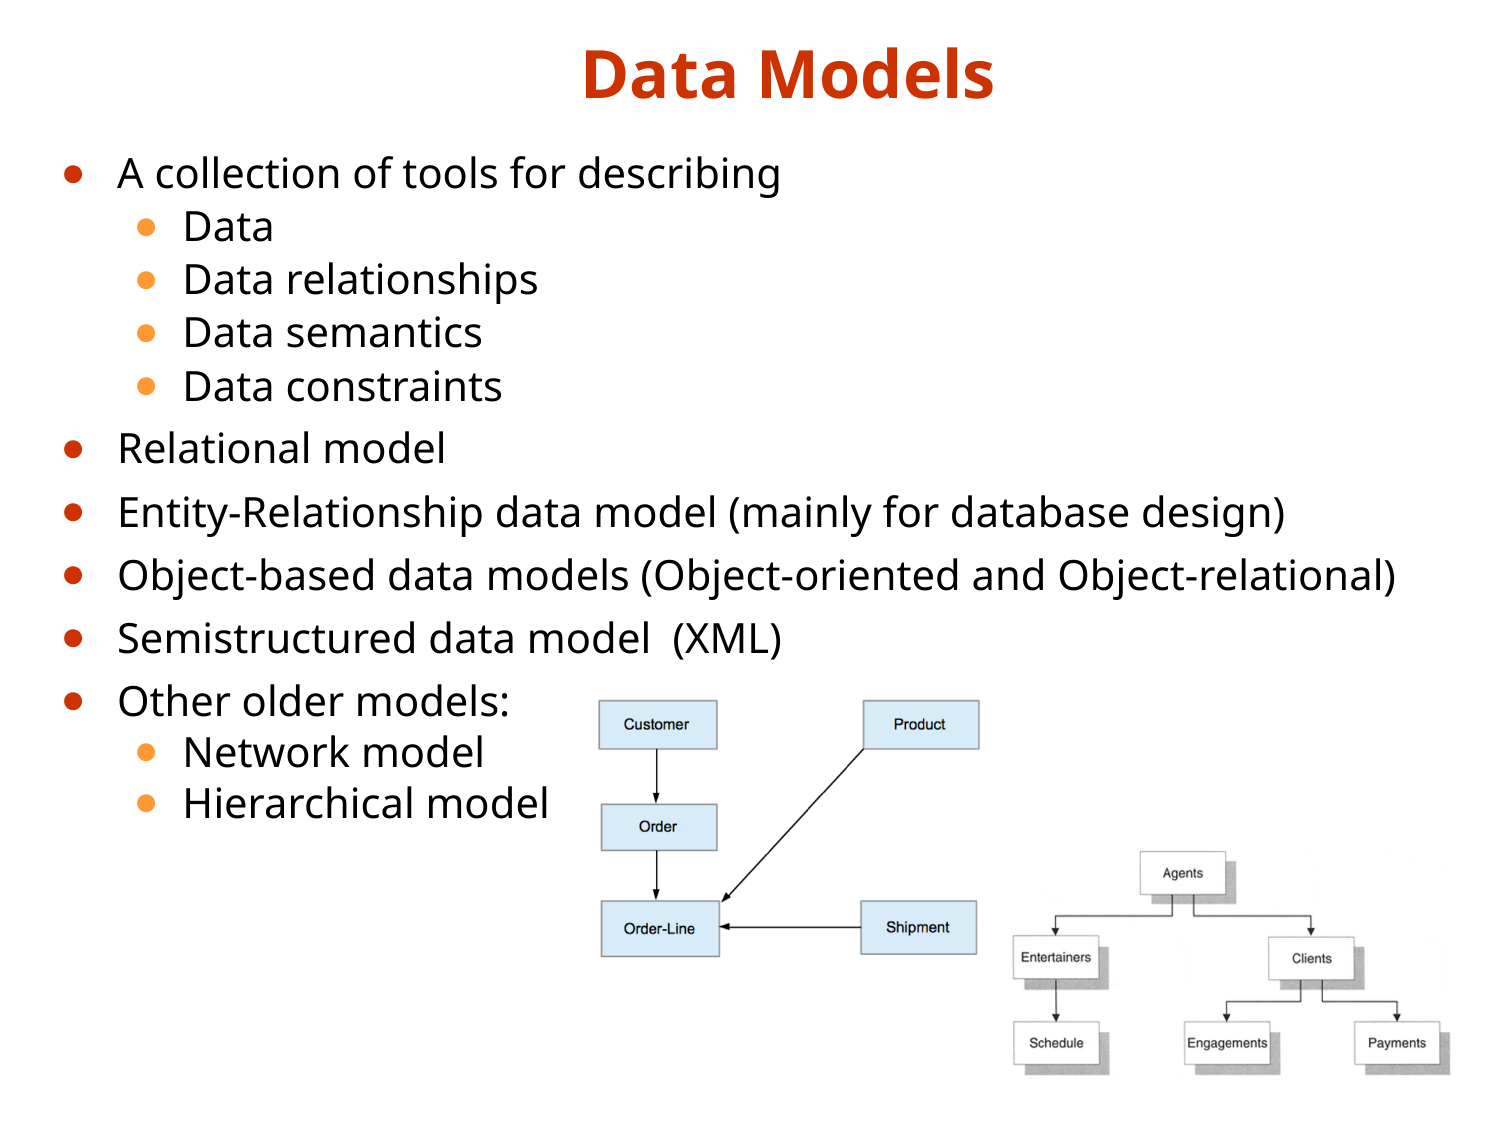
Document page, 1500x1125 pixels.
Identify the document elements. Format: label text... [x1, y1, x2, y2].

list A collection of tools for describing Data Data relationships Data semantics Data constraints Relational model Entity-Relationship data model (mainly for database design) Object-based data models (Object-oriented and Object-relational) Semistructured data model (XML) Other older models: Network model Hierarchical model [45, 139, 1451, 955]
title Data Models [126, 19, 1451, 120]
picture [577, 670, 1485, 1119]
